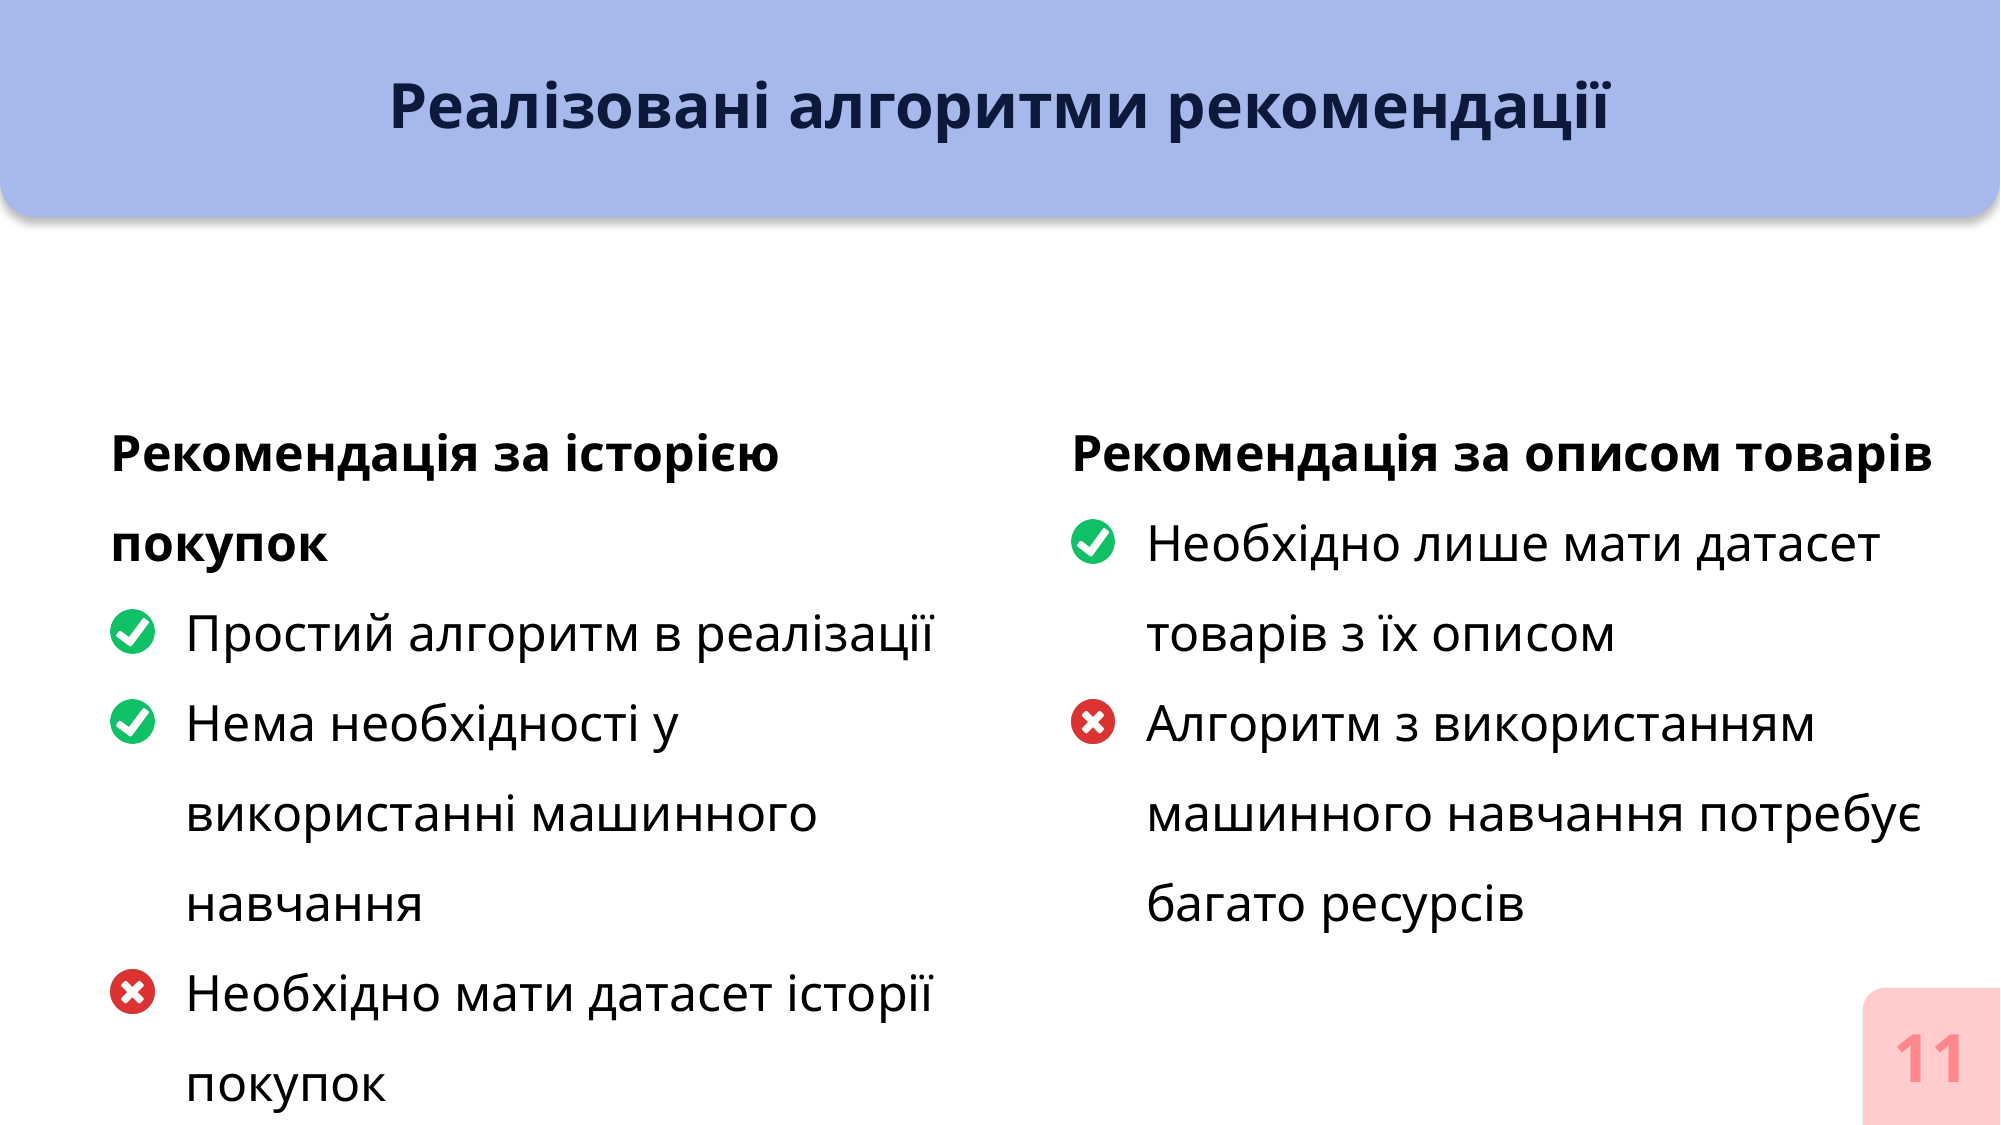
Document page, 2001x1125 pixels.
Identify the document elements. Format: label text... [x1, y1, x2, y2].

text_box 11 [1862, 987, 2000, 1125]
picture [1071, 519, 1115, 564]
picture [110, 969, 155, 1014]
picture [110, 609, 155, 654]
picture [110, 699, 155, 744]
title Реалізовані алгоритми рекомендації [77, 0, 1923, 218]
text_box Рекомендація за описом товарів Необхідно лише мати датасет товарів з їх описом Алгоритм з використанням машинного навчання потребує багато ресурсів [1056, 384, 1981, 940]
picture [1071, 699, 1115, 744]
text_box [0, 0, 2000, 219]
text_box Рекомендація за історією покупок Простий алгоритм в реалізації Нема необхідності у використанні машинного навчання Необхідно мати датасет історії покупок [96, 384, 1021, 1120]
